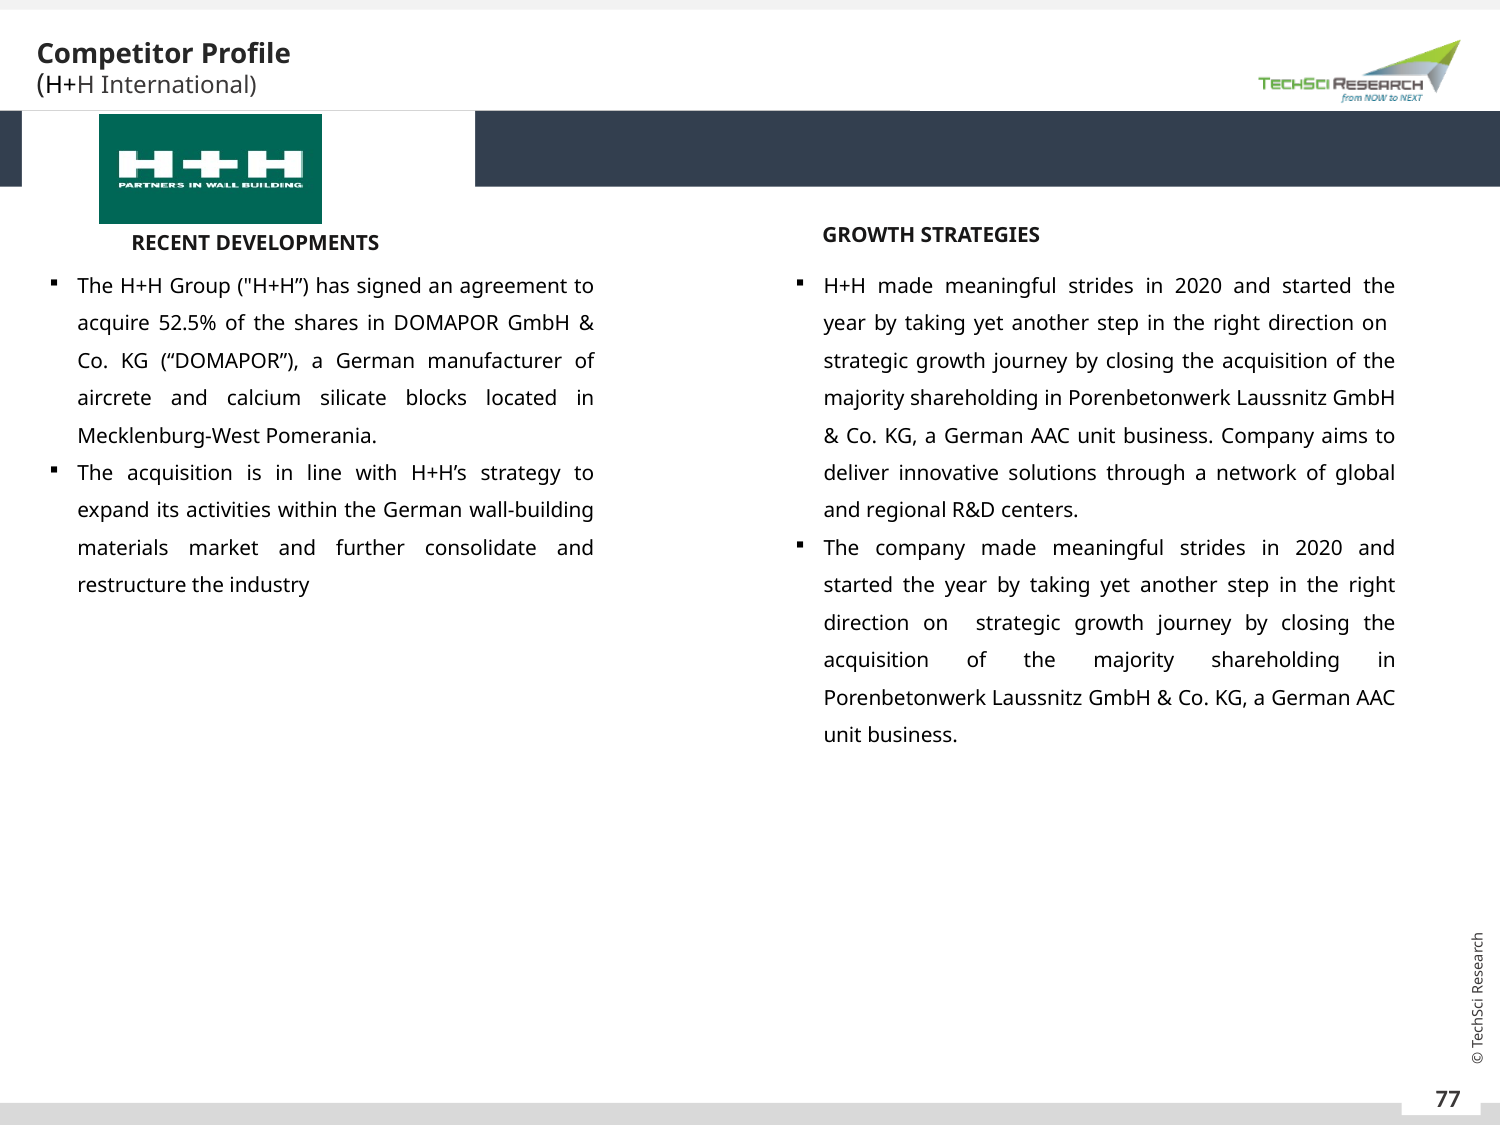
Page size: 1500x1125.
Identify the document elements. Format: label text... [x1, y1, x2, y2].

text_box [807, 194, 1384, 273]
list Competitor Profile (H+H International) [21, 31, 1312, 107]
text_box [116, 202, 693, 281]
text_box The H+H Group ("H+H”) has signed an agreement to acquire 52.5% of the shares in DOMAPOR GmbH & Co. KG (“DOMAPOR”), a German manufacturer of aircrete and calcium silicate blocks located in Mecklenburg-West Pomerania. The acquisition is in line with H+H’s strategy to expand its activities within the German wall-building materials market and further consolidate and restructure the industry [34, 252, 610, 691]
text_box [0, 110, 21, 188]
picture [99, 114, 322, 224]
text_box H+H made meaningful strides in 2020 and started the year by taking yet another step in the right direction on strategic growth journey by closing the acquisition of the majority shareholding in Porenbetonwerk Laussnitz GmbH & Co. KG, a German AAC unit business. Company aims to deliver innovative solutions through a network of global and regional R&D centers. The company made meaningful strides in 2020 and started the year by taking yet another step in the right direction on strategic growth journey by closing the acquisition of the majority shareholding in Porenbetonwerk Laussnitz GmbH & Co. KG, a German AAC unit business. [780, 252, 1411, 755]
text_box [21, 110, 476, 216]
text_box [476, 110, 1500, 188]
picture [1312, 39, 1461, 104]
